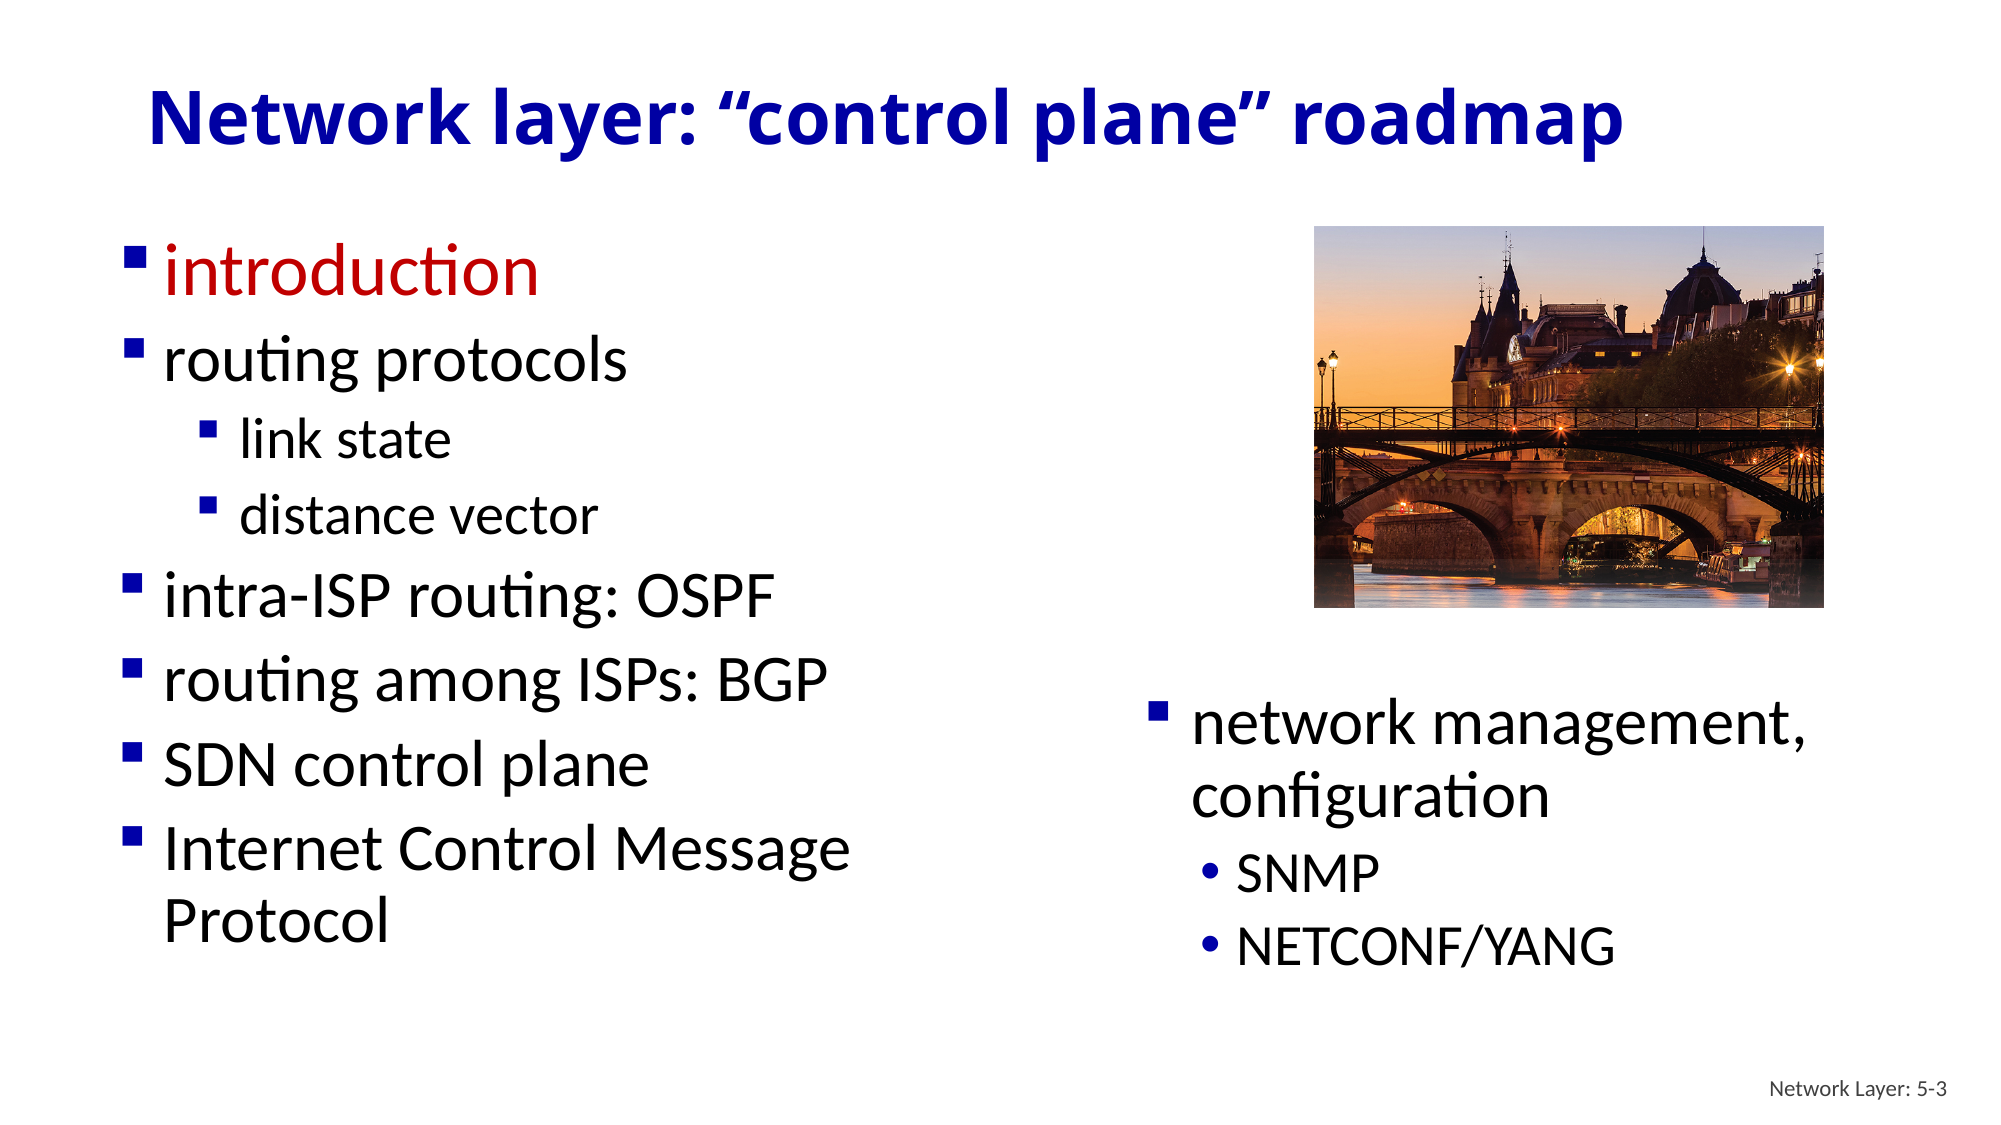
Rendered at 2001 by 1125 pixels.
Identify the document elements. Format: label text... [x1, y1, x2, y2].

text_box network management, configuration SNMP NETCONF/YANG [1109, 679, 1941, 998]
slide_number Network Layer: 5-3 [1512, 1056, 1963, 1117]
picture [1314, 226, 1824, 608]
text_box introduction routing protocols link state distance vector intra-ISP routing: OSPF routing among ISPs: BGP SDN control plane Internet Control Message Protocol [102, 223, 1017, 1050]
title Network layer: “control plane” roadmap [131, 47, 1856, 195]
